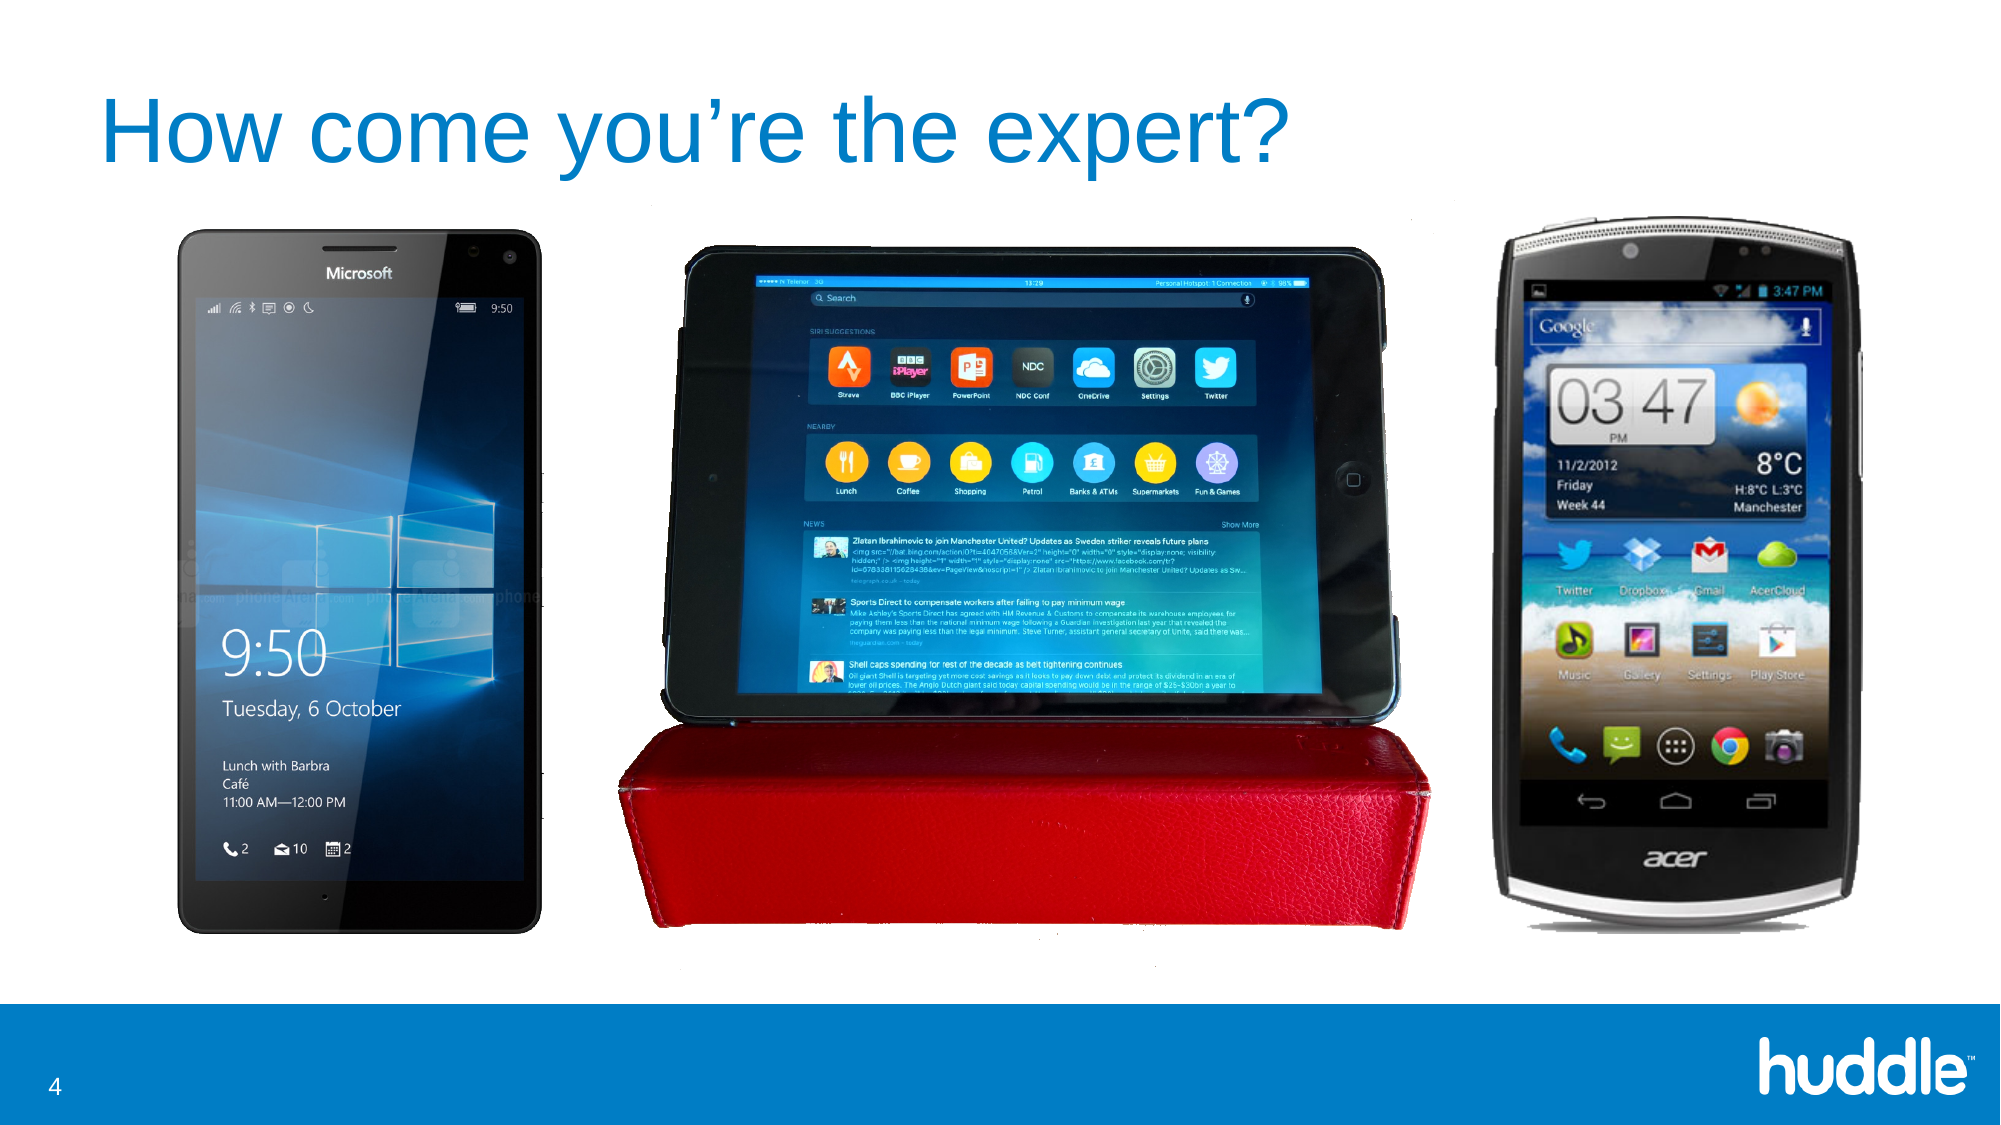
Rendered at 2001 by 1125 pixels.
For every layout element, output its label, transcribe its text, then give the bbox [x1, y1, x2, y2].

picture [177, 229, 544, 934]
title How come you’re the expert? [84, 59, 1863, 206]
picture [618, 200, 1455, 970]
picture [1751, 1033, 1981, 1099]
picture [1492, 216, 1863, 934]
